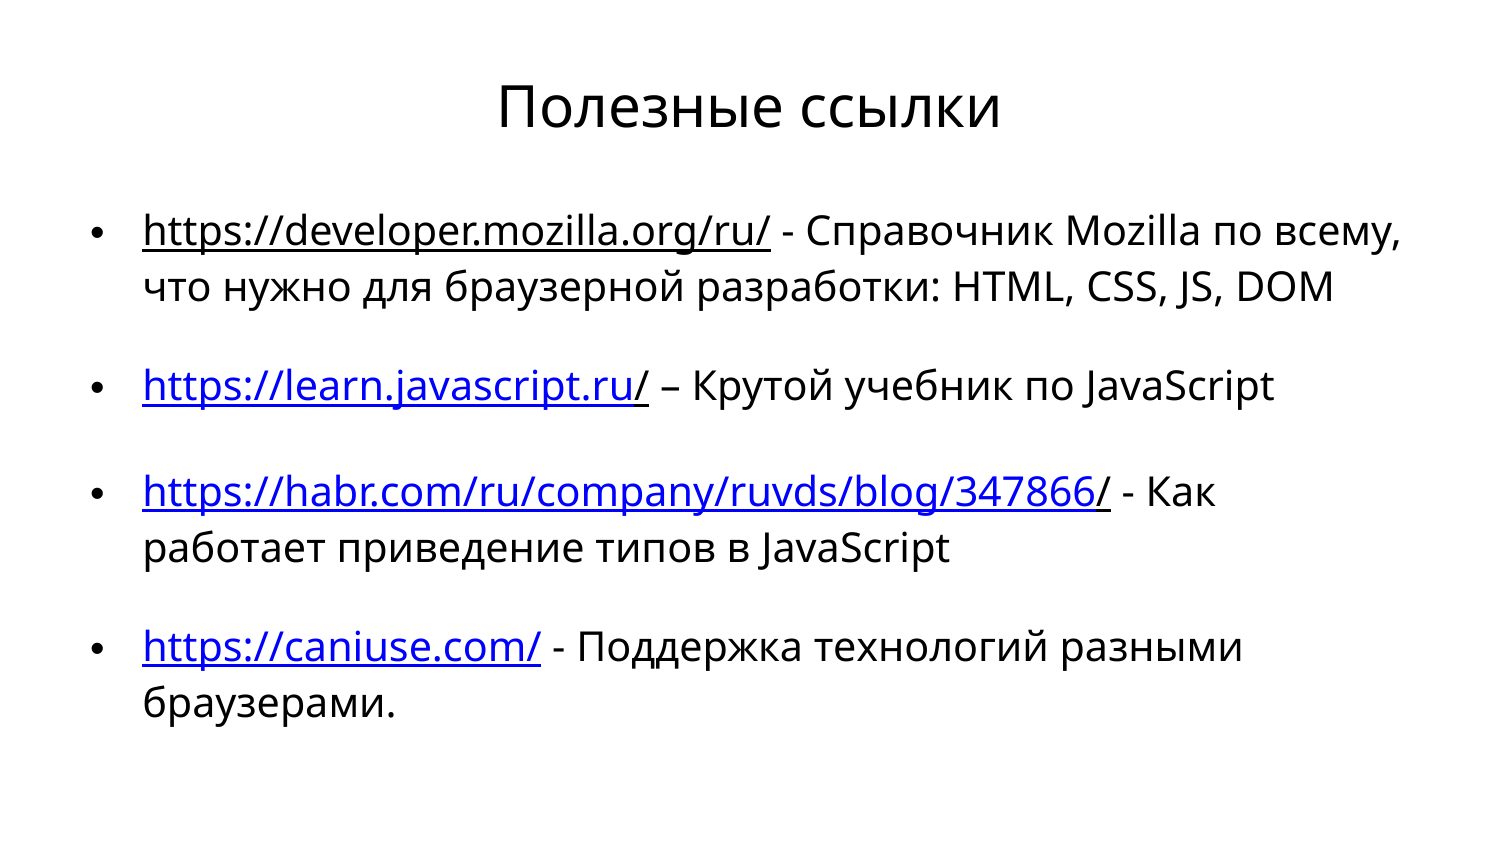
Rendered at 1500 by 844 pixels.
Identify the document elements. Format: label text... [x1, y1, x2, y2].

title Полезные ссылки [75, 33, 1425, 175]
list https://developer.mozilla.org/ru/ - Справочник Mozilla по всему, что нужно для браузерной разработки: HTML, CSS, JS, DOM https://learn.javascript.ru/ – Крутой учебник по JavaScript https://habr.com/ru/company/ruvds/blog/347866/ - Как работает приведение типов в JavaScript https://caniuse.com/ - Поддержка технологий разными браузерами. [75, 196, 1425, 754]
